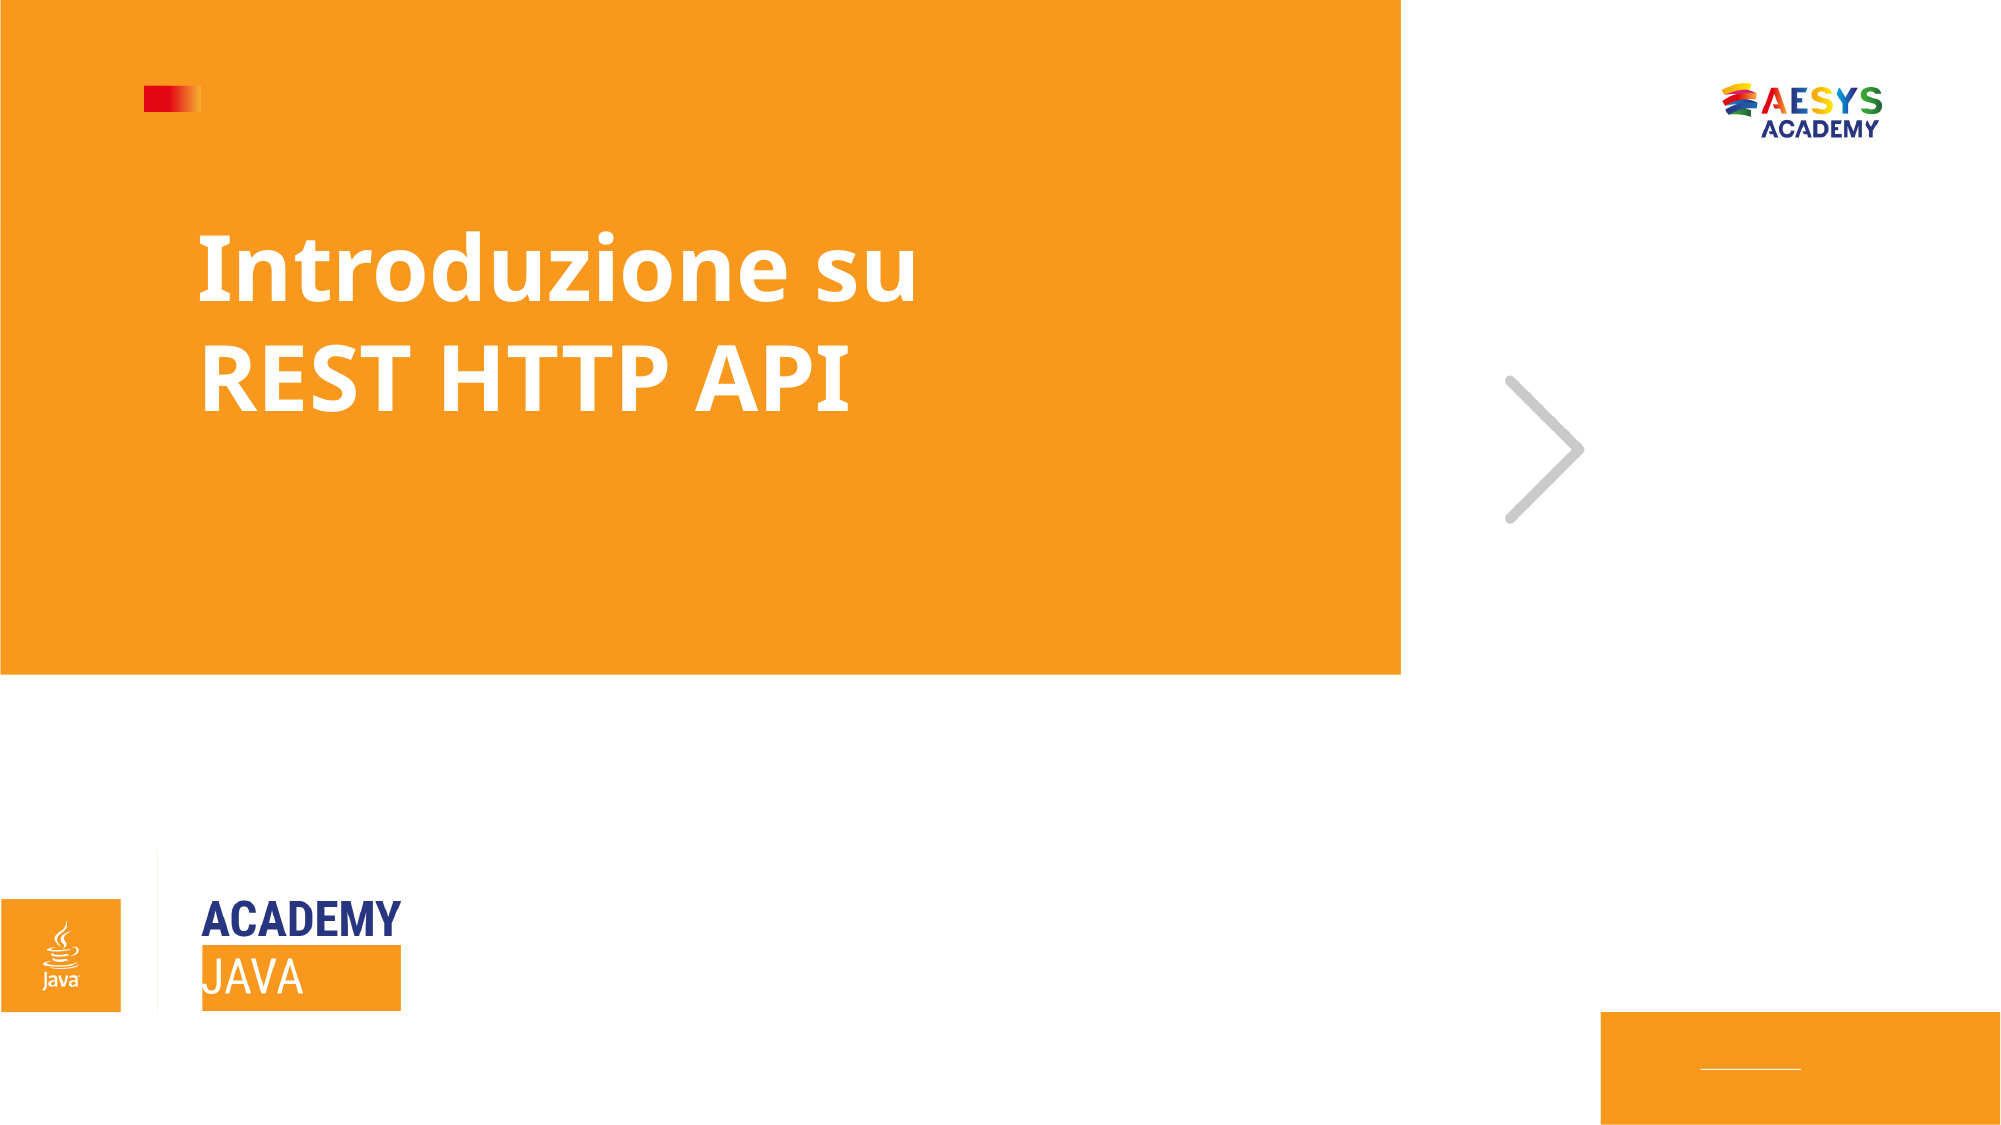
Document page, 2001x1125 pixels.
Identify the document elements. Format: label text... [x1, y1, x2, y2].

text_box Introduzione su REST HTTP API [182, 202, 1172, 438]
picture [0, 0, 2001, 1125]
